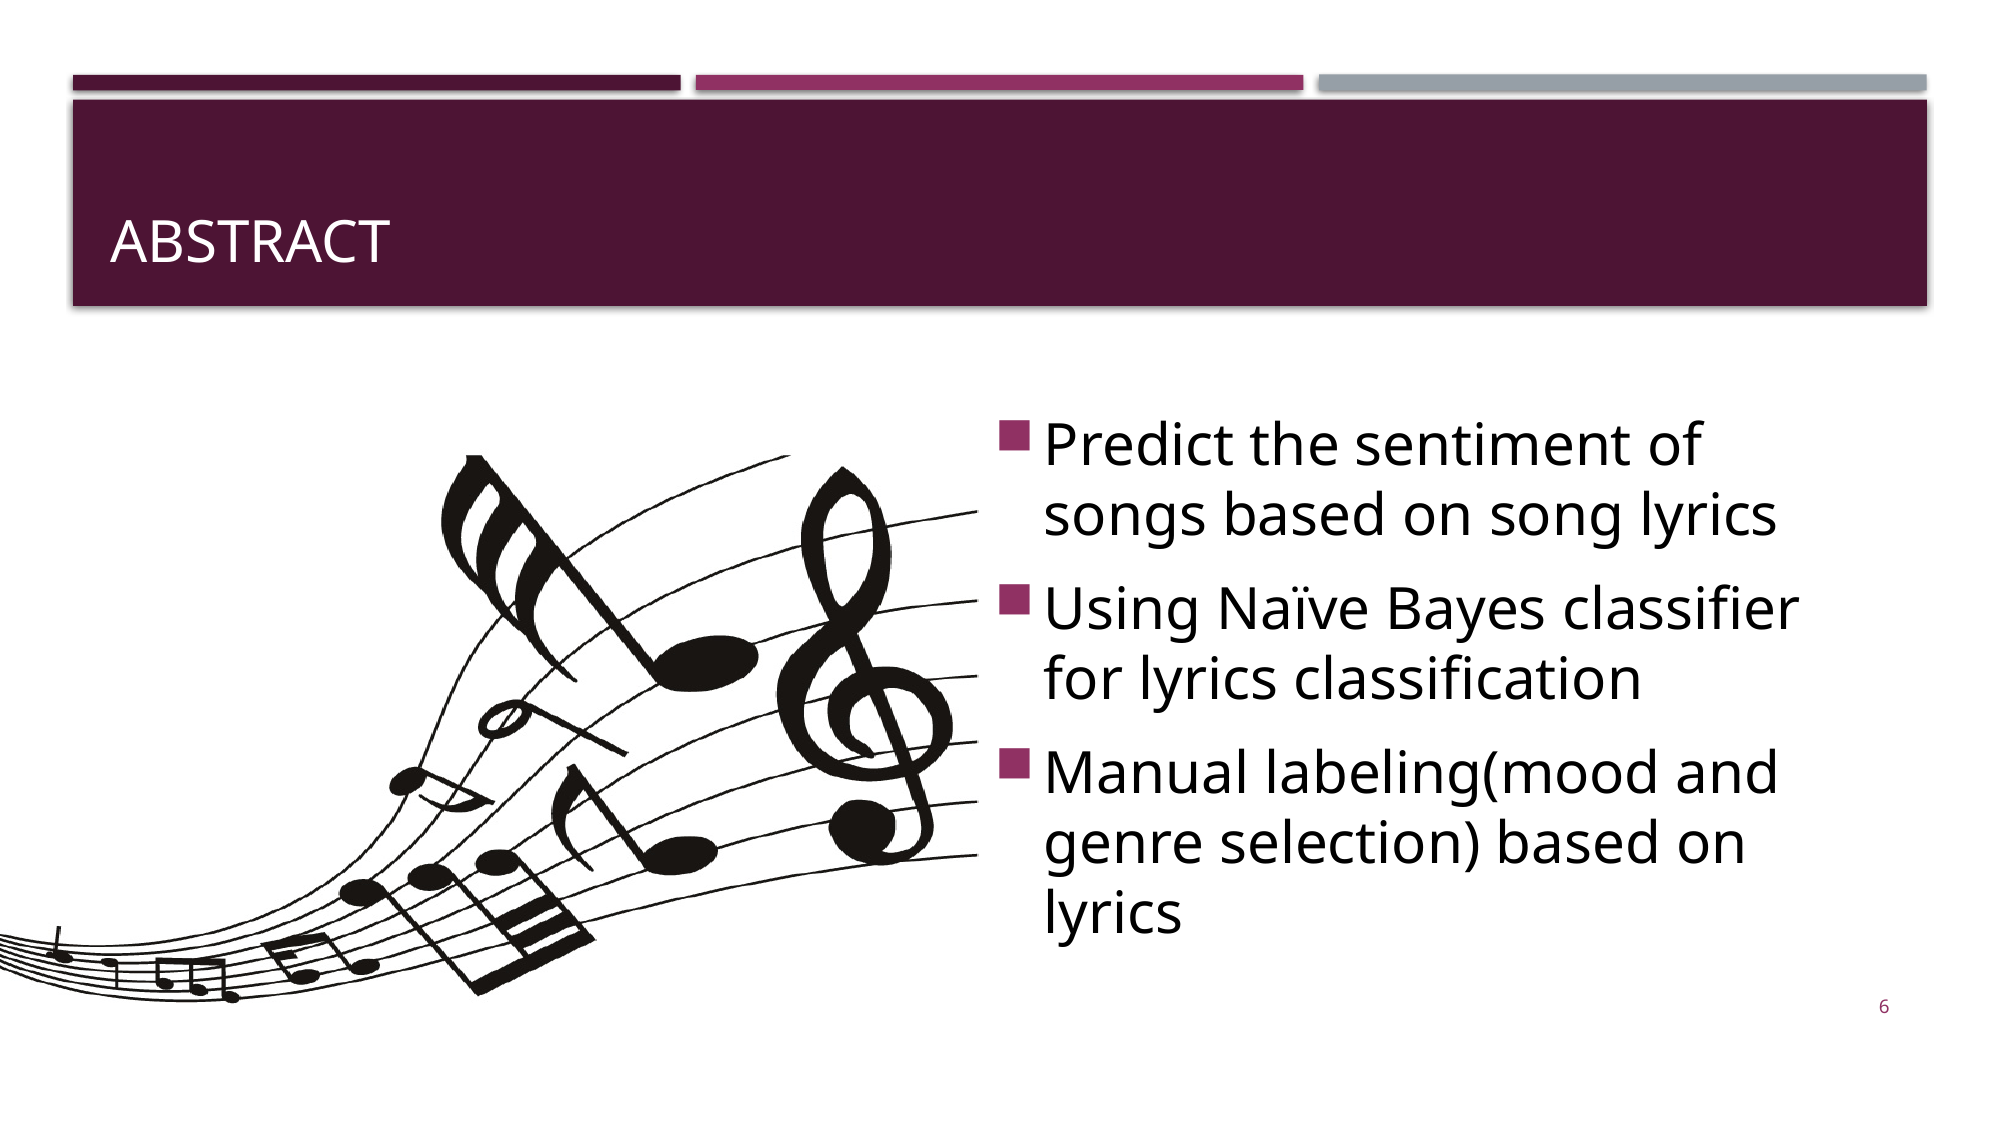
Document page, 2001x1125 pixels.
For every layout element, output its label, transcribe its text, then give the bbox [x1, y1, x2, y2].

list Predict the sentiment of songs based on song lyrics Using Naïve Bayes classifier for lyrics classification Manual labeling(mood and genre selection) based on lyrics [978, 411, 1869, 1007]
title abstract [95, 119, 1905, 282]
slide_number 6 [1732, 977, 1905, 1037]
picture [0, 448, 980, 1008]
